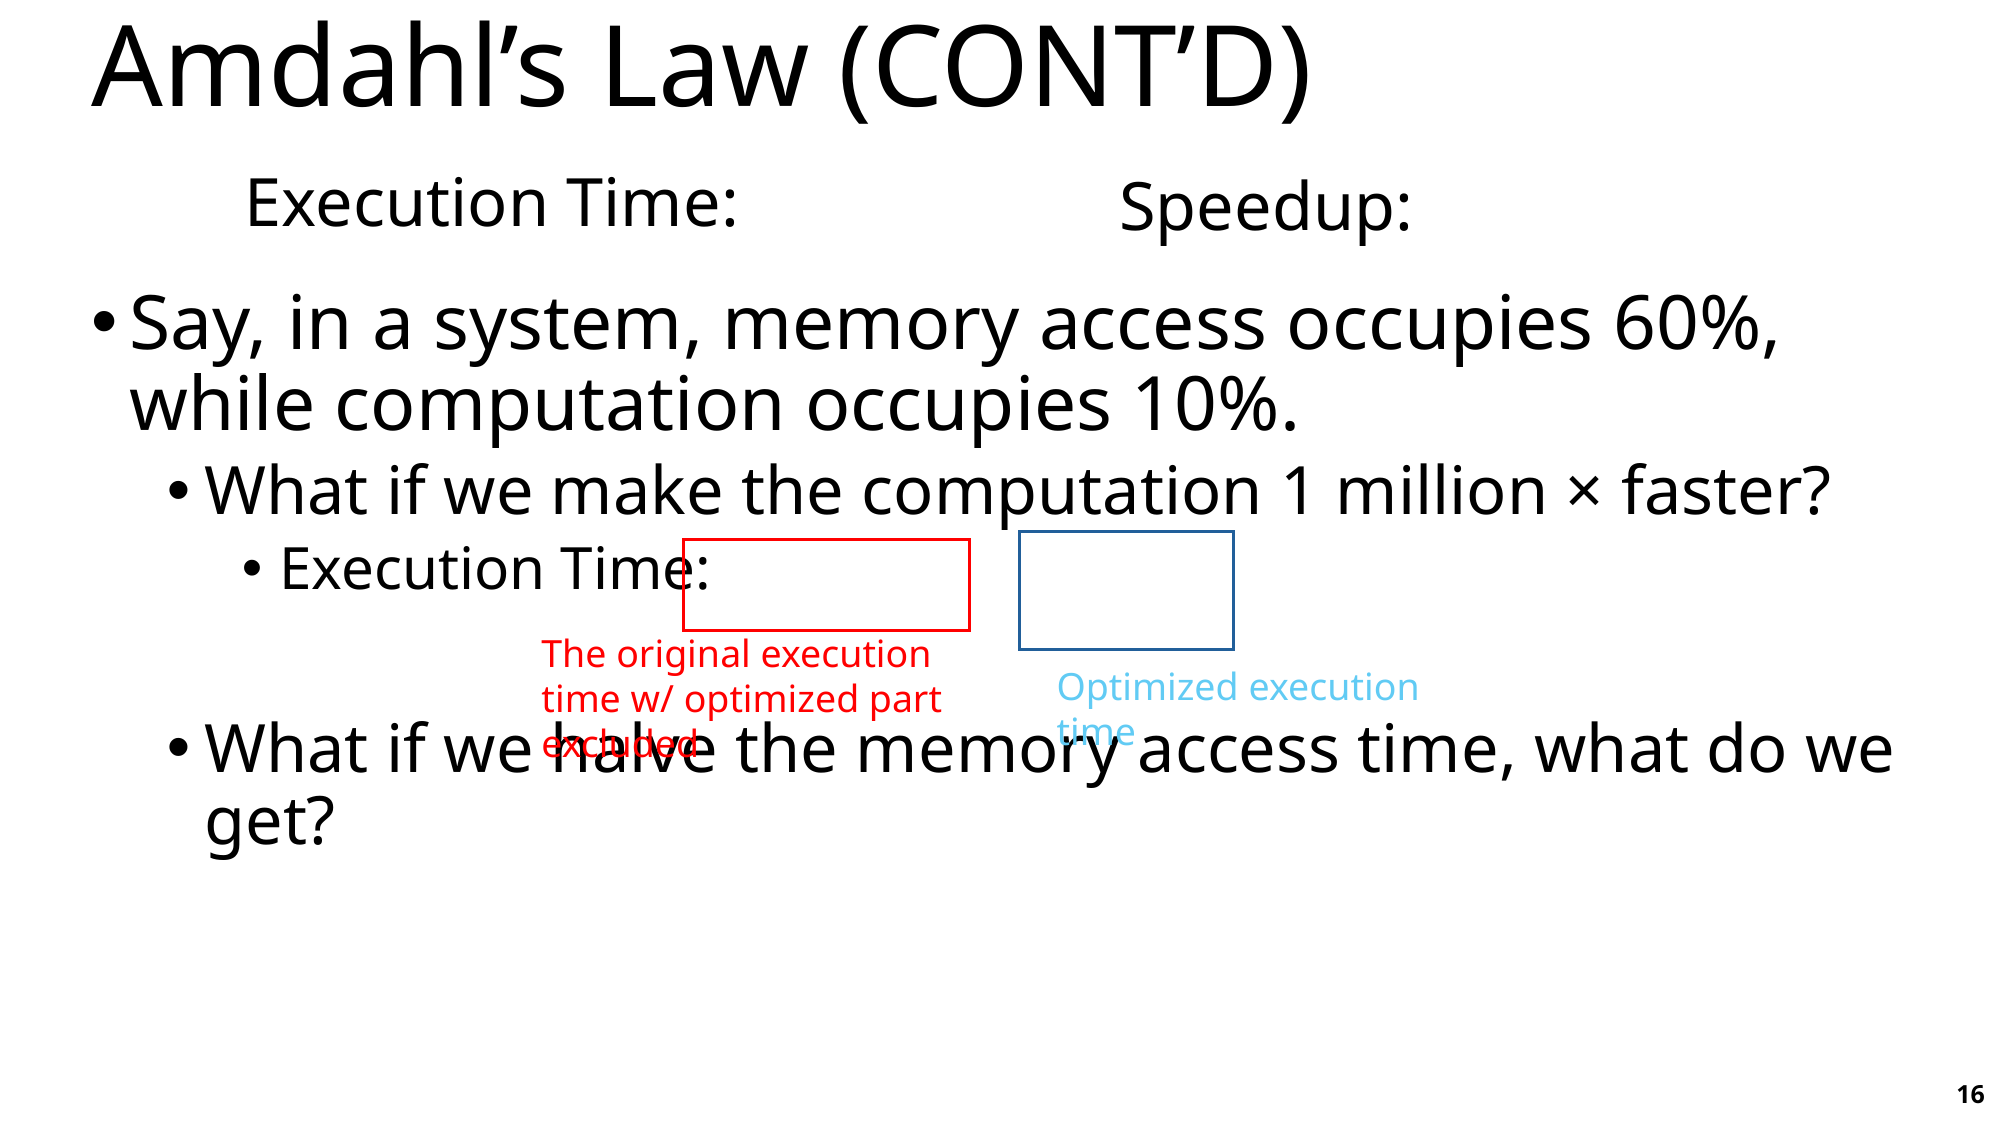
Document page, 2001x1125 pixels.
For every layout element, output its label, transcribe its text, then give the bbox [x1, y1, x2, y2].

text_box Optimized execution time [1041, 655, 1487, 761]
text_box The original execution time w/ optimized part excluded [526, 622, 1024, 773]
title Amdahl’s Law (CONT’D) [76, 0, 1802, 142]
text_box [682, 538, 971, 632]
slide_number 16 [1550, 1065, 2000, 1125]
text_box [1018, 530, 1235, 651]
